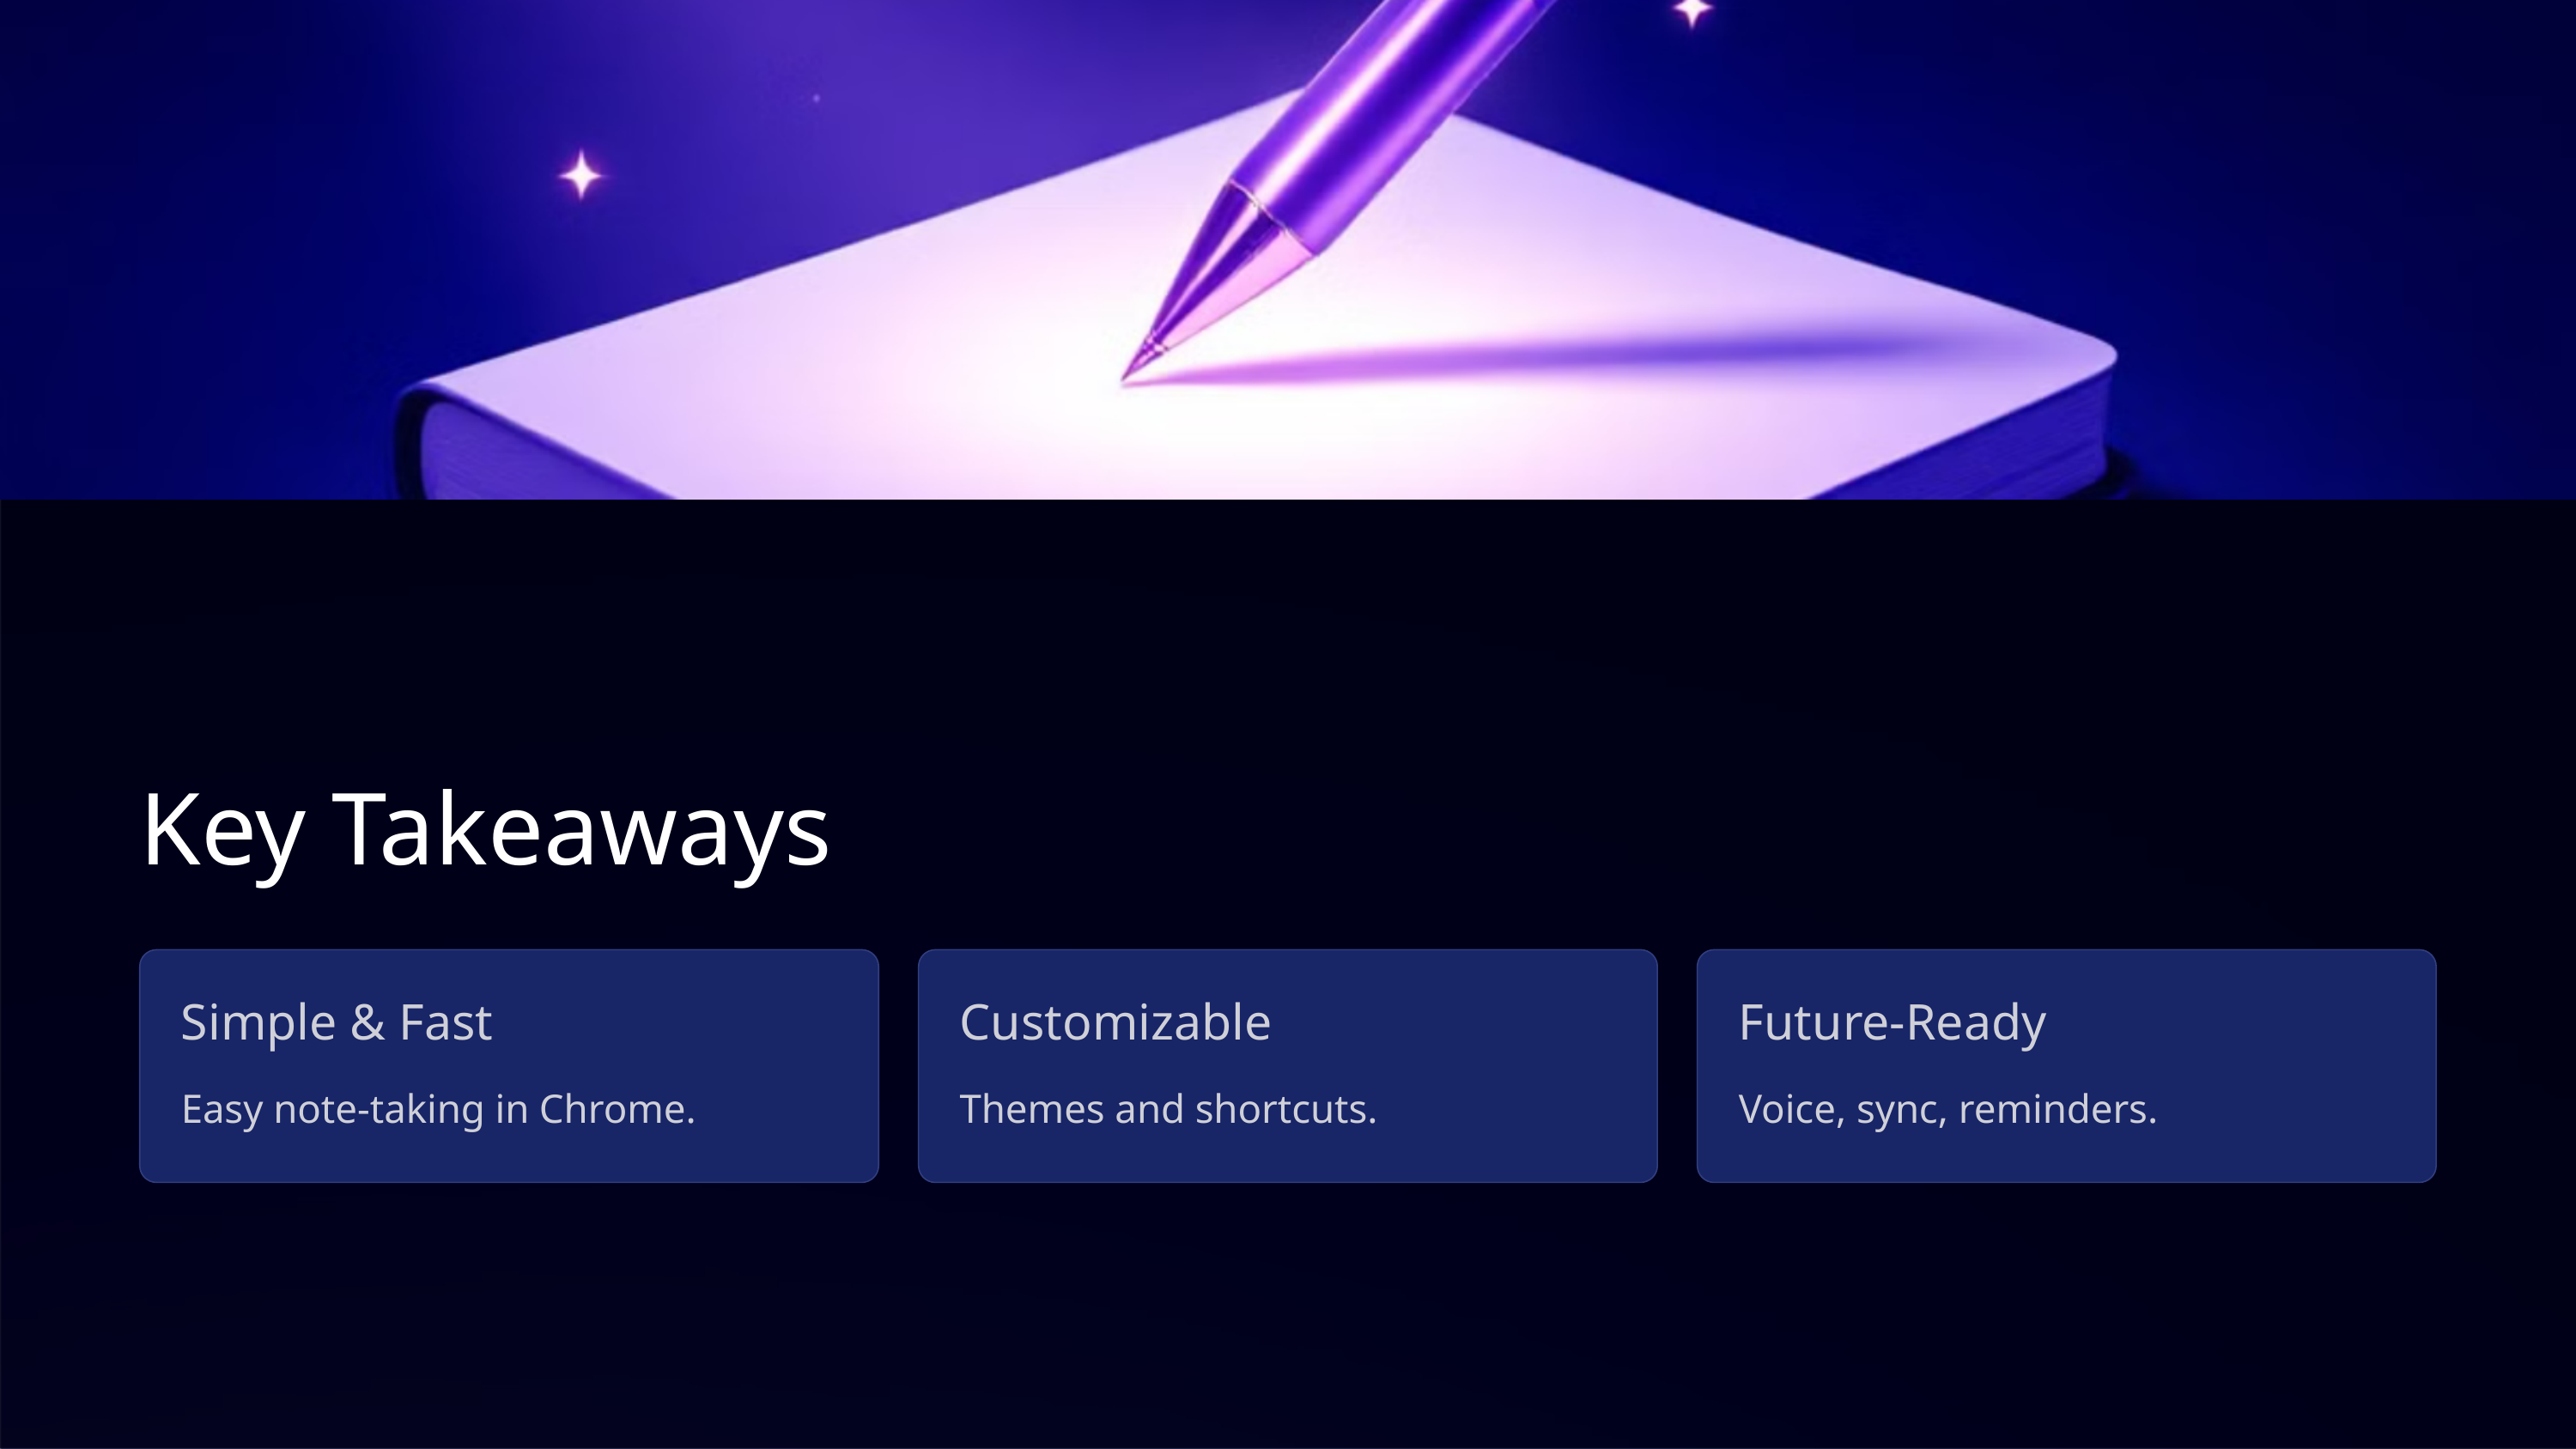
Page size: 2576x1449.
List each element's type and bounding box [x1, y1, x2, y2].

text_box [139, 765, 1139, 890]
text_box [917, 949, 1659, 1184]
text_box [959, 1076, 1617, 1142]
text_box [180, 1076, 838, 1142]
text_box [138, 949, 880, 1184]
text_box [1738, 991, 2239, 1054]
text_box [180, 991, 681, 1054]
text_box [1696, 949, 2438, 1184]
text_box [0, 0, 2576, 1449]
text_box [1738, 1076, 2396, 1142]
text_box [959, 991, 1460, 1054]
